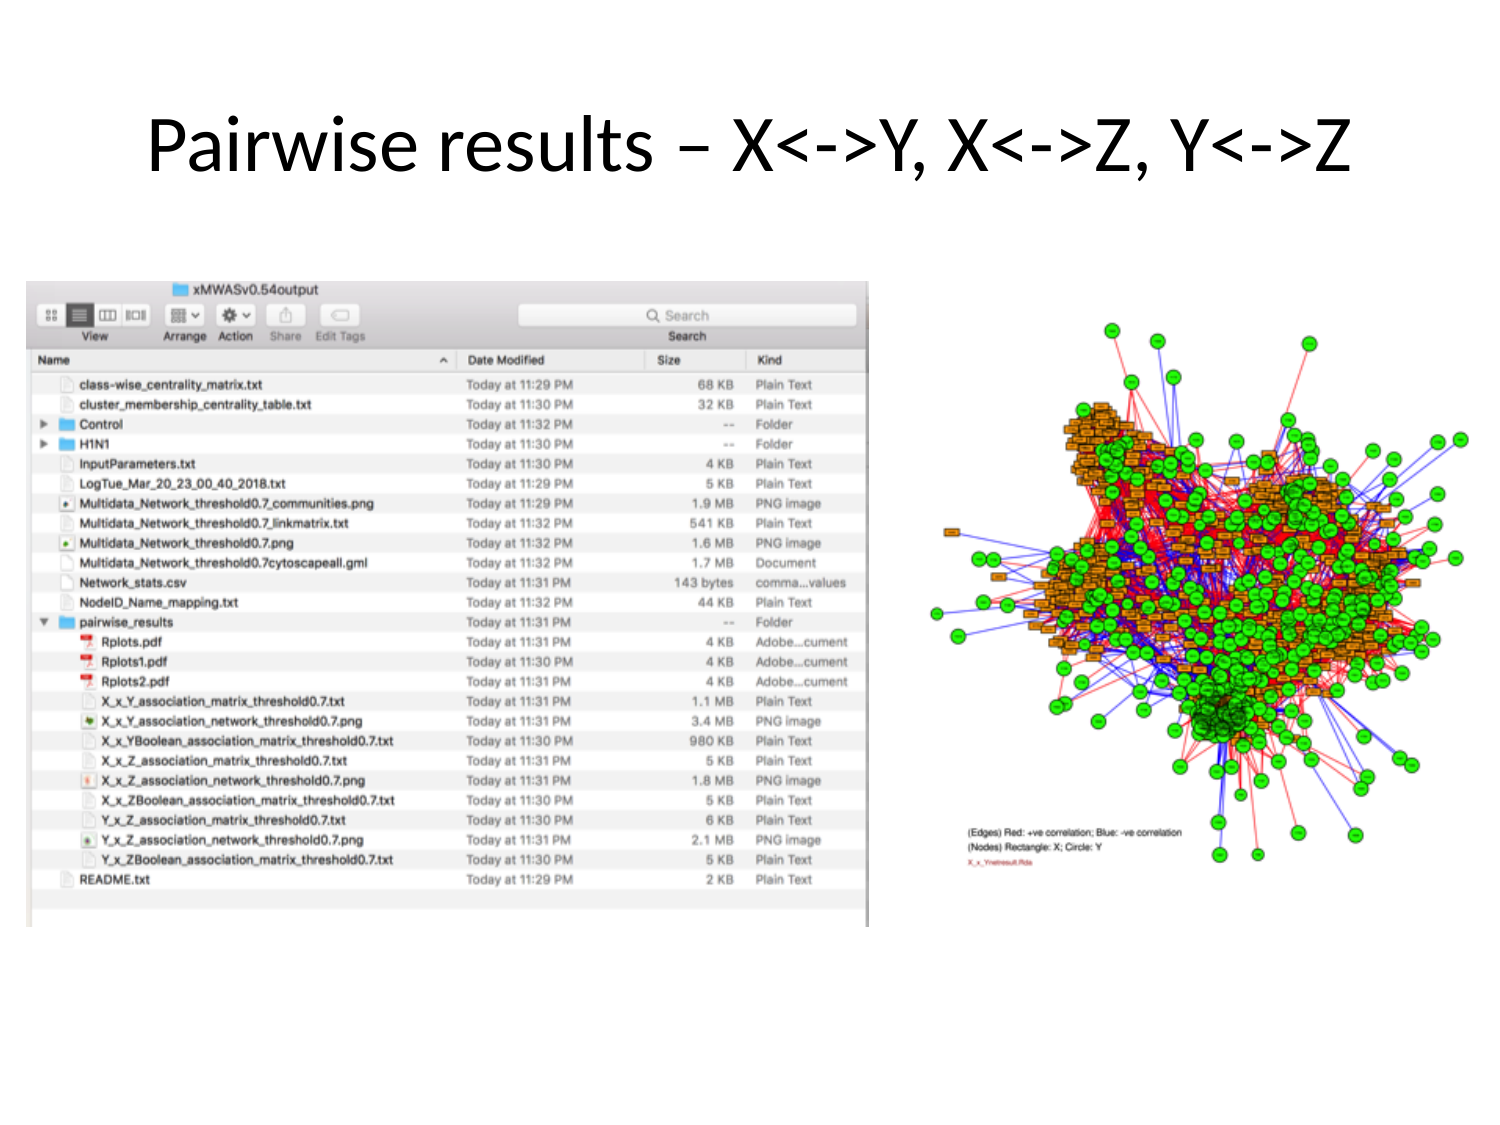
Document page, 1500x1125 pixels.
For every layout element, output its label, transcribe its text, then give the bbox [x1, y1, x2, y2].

picture [920, 309, 1483, 874]
picture [26, 281, 869, 927]
title Pairwise results – X<->Y, X<->Z, Y<->Z [75, 45, 1425, 233]
